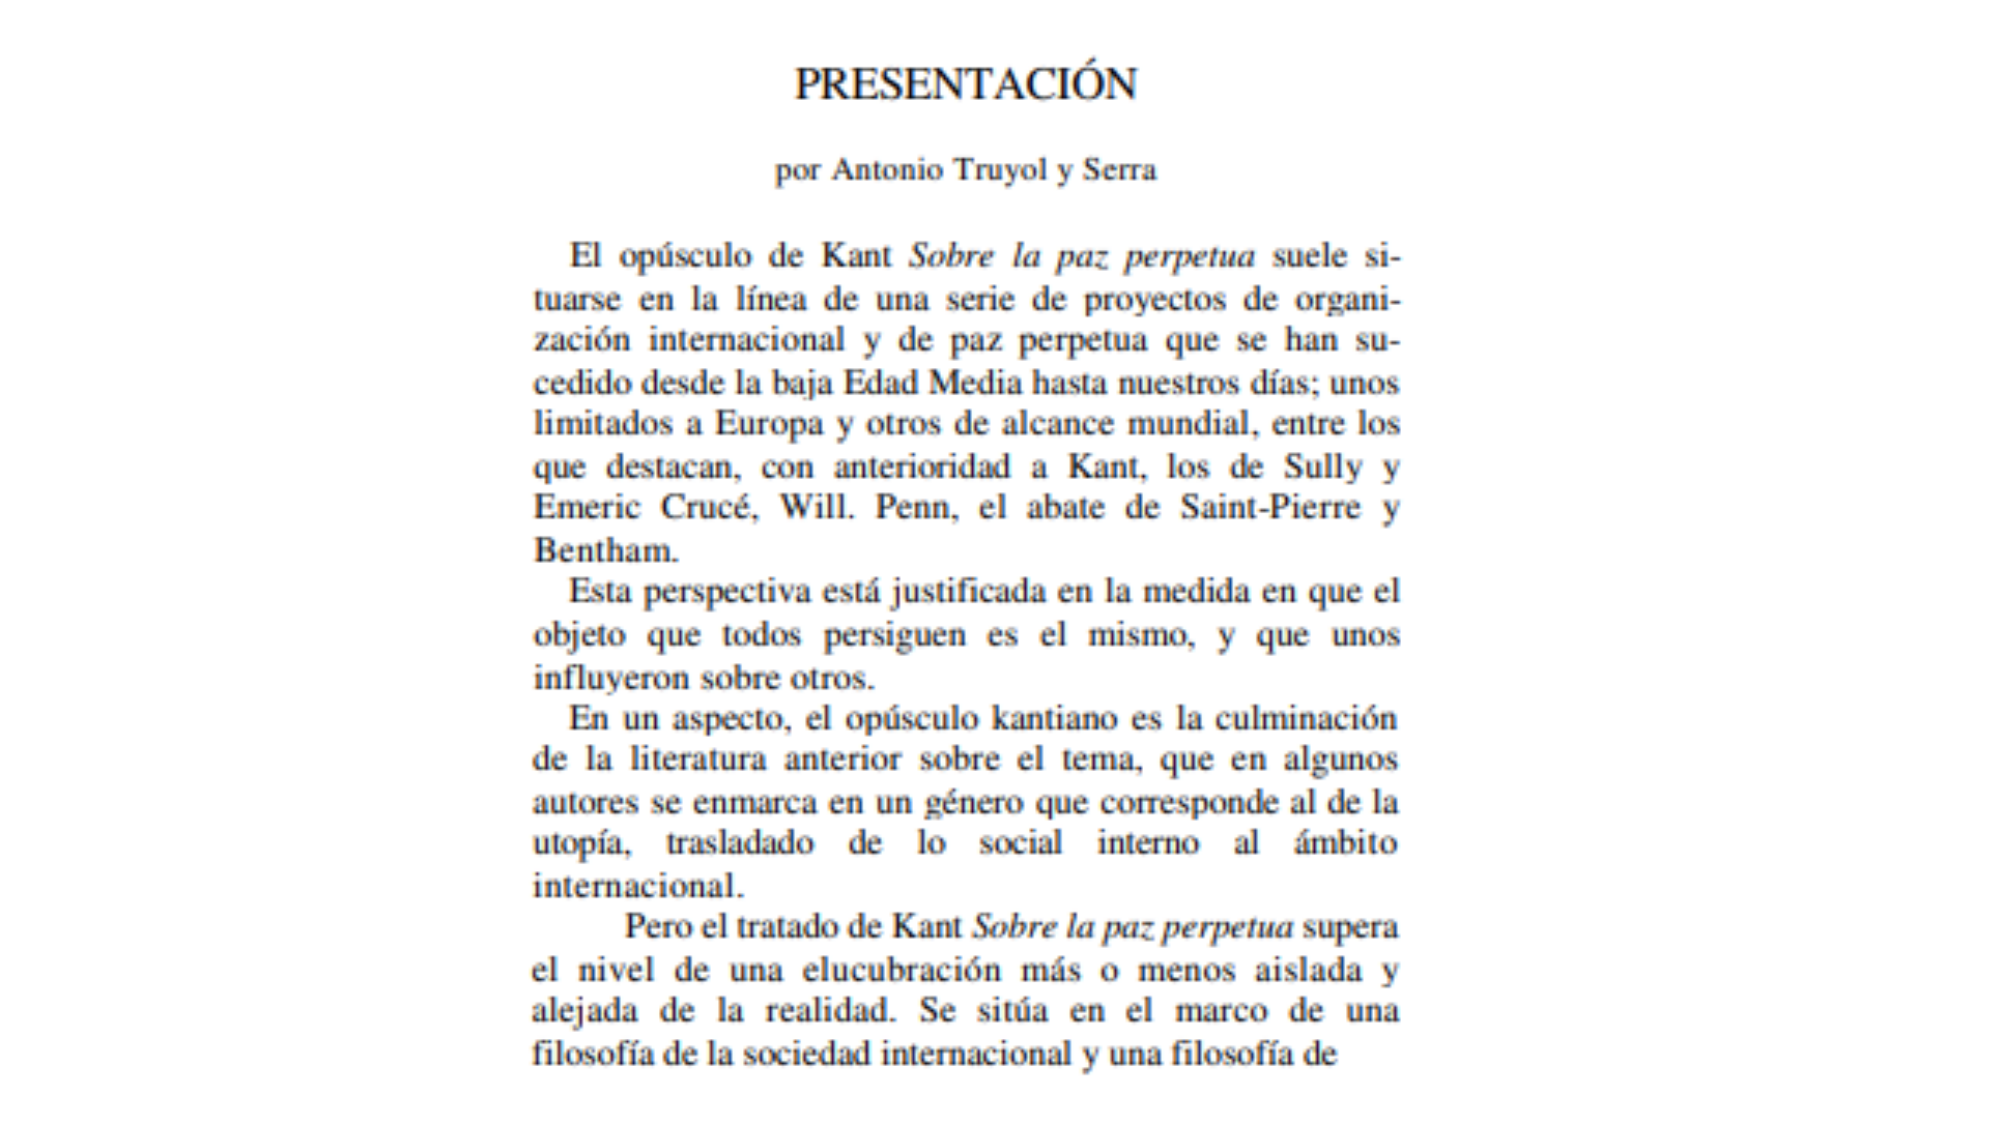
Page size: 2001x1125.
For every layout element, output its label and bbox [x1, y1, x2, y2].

picture [484, 13, 1516, 1125]
